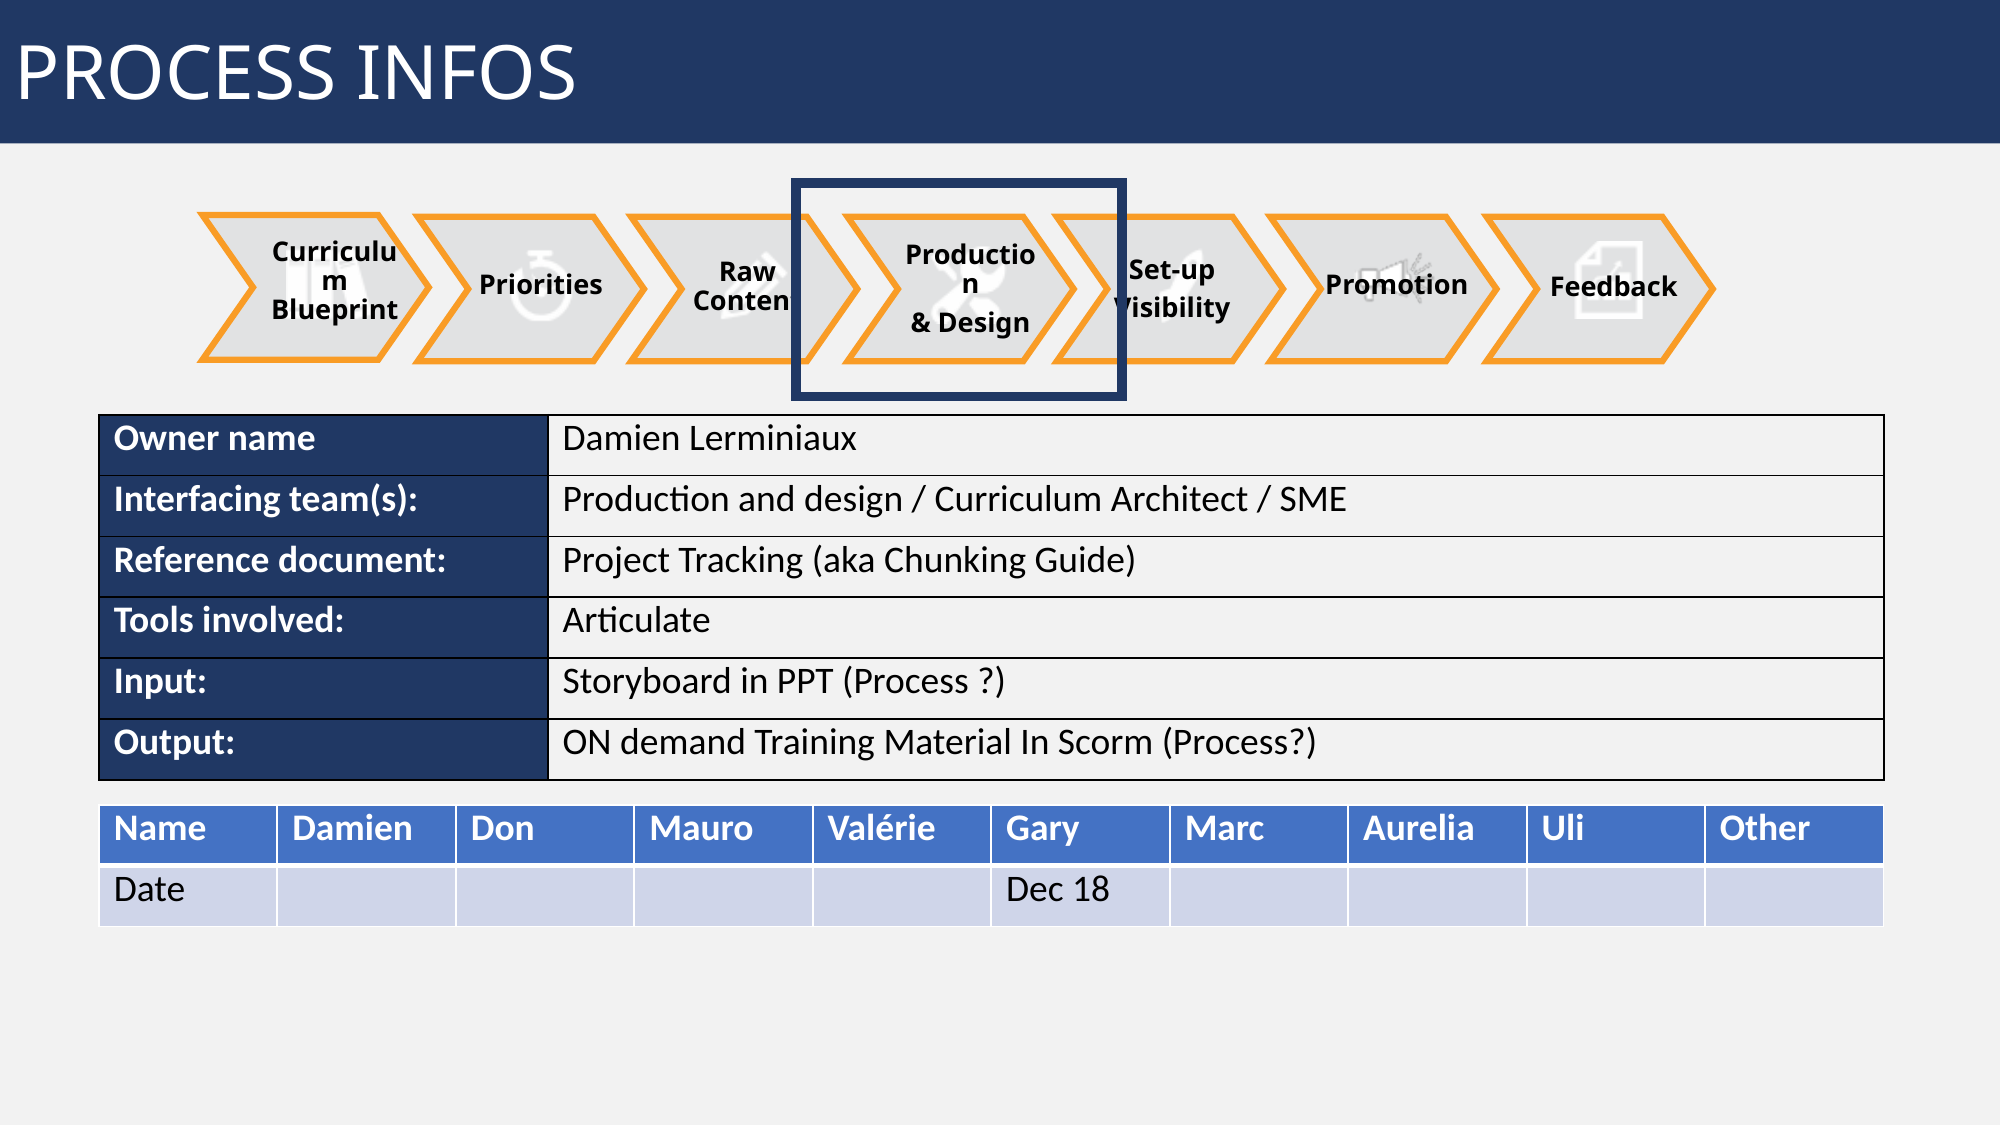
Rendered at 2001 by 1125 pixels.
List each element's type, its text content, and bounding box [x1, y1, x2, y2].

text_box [858, 216, 1056, 362]
table_cell [1706, 868, 1883, 926]
table_header Uli [1528, 806, 1704, 863]
table_header Mauro [635, 806, 812, 863]
table_header Other [1706, 806, 1883, 863]
table_cell [1528, 868, 1704, 926]
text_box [202, 215, 429, 360]
table_cell Storyboard in PPT (Process ?) [549, 659, 1883, 718]
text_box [1486, 216, 1713, 362]
table_cell Interfacing team(s): [100, 476, 547, 536]
table_header Gary [992, 806, 1169, 863]
table_cell Input: [100, 659, 547, 718]
text_box Process Infos [0, 0, 2000, 144]
table_header Damien Lerminiaux [549, 416, 1883, 475]
table_header Damien [278, 806, 455, 863]
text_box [629, 216, 858, 362]
table_cell [457, 868, 633, 926]
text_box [1270, 216, 1486, 362]
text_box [1065, 213, 1270, 365]
table_cell Production and design / Curriculum Architect / SME [549, 476, 1883, 536]
table_cell [278, 868, 455, 926]
table_header Don [457, 806, 633, 863]
table_cell Dec 18 [992, 868, 1169, 926]
text_box [795, 362, 1123, 397]
table_cell Project Tracking (aka Chunking Guide) [549, 537, 1883, 596]
table_cell [814, 868, 990, 926]
table_cell [635, 868, 812, 926]
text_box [417, 216, 629, 362]
table_header Name [100, 806, 276, 863]
table_cell Articulate [549, 598, 1883, 657]
table_header Marc [1171, 806, 1347, 863]
table_header Valérie [814, 806, 990, 863]
table_cell [1349, 868, 1526, 926]
table_header Aurelia [1349, 806, 1526, 863]
text_box [795, 182, 1123, 216]
table_cell Tools involved: [100, 598, 547, 657]
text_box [1056, 224, 1102, 354]
table_cell ON demand Training Material In Scorm (Process?) [549, 720, 1883, 779]
table_cell [1171, 868, 1347, 926]
table_cell Reference document: [100, 537, 547, 596]
table_cell Date [100, 868, 276, 926]
table_header Owner name [100, 416, 547, 475]
table_cell Output: [100, 720, 547, 779]
